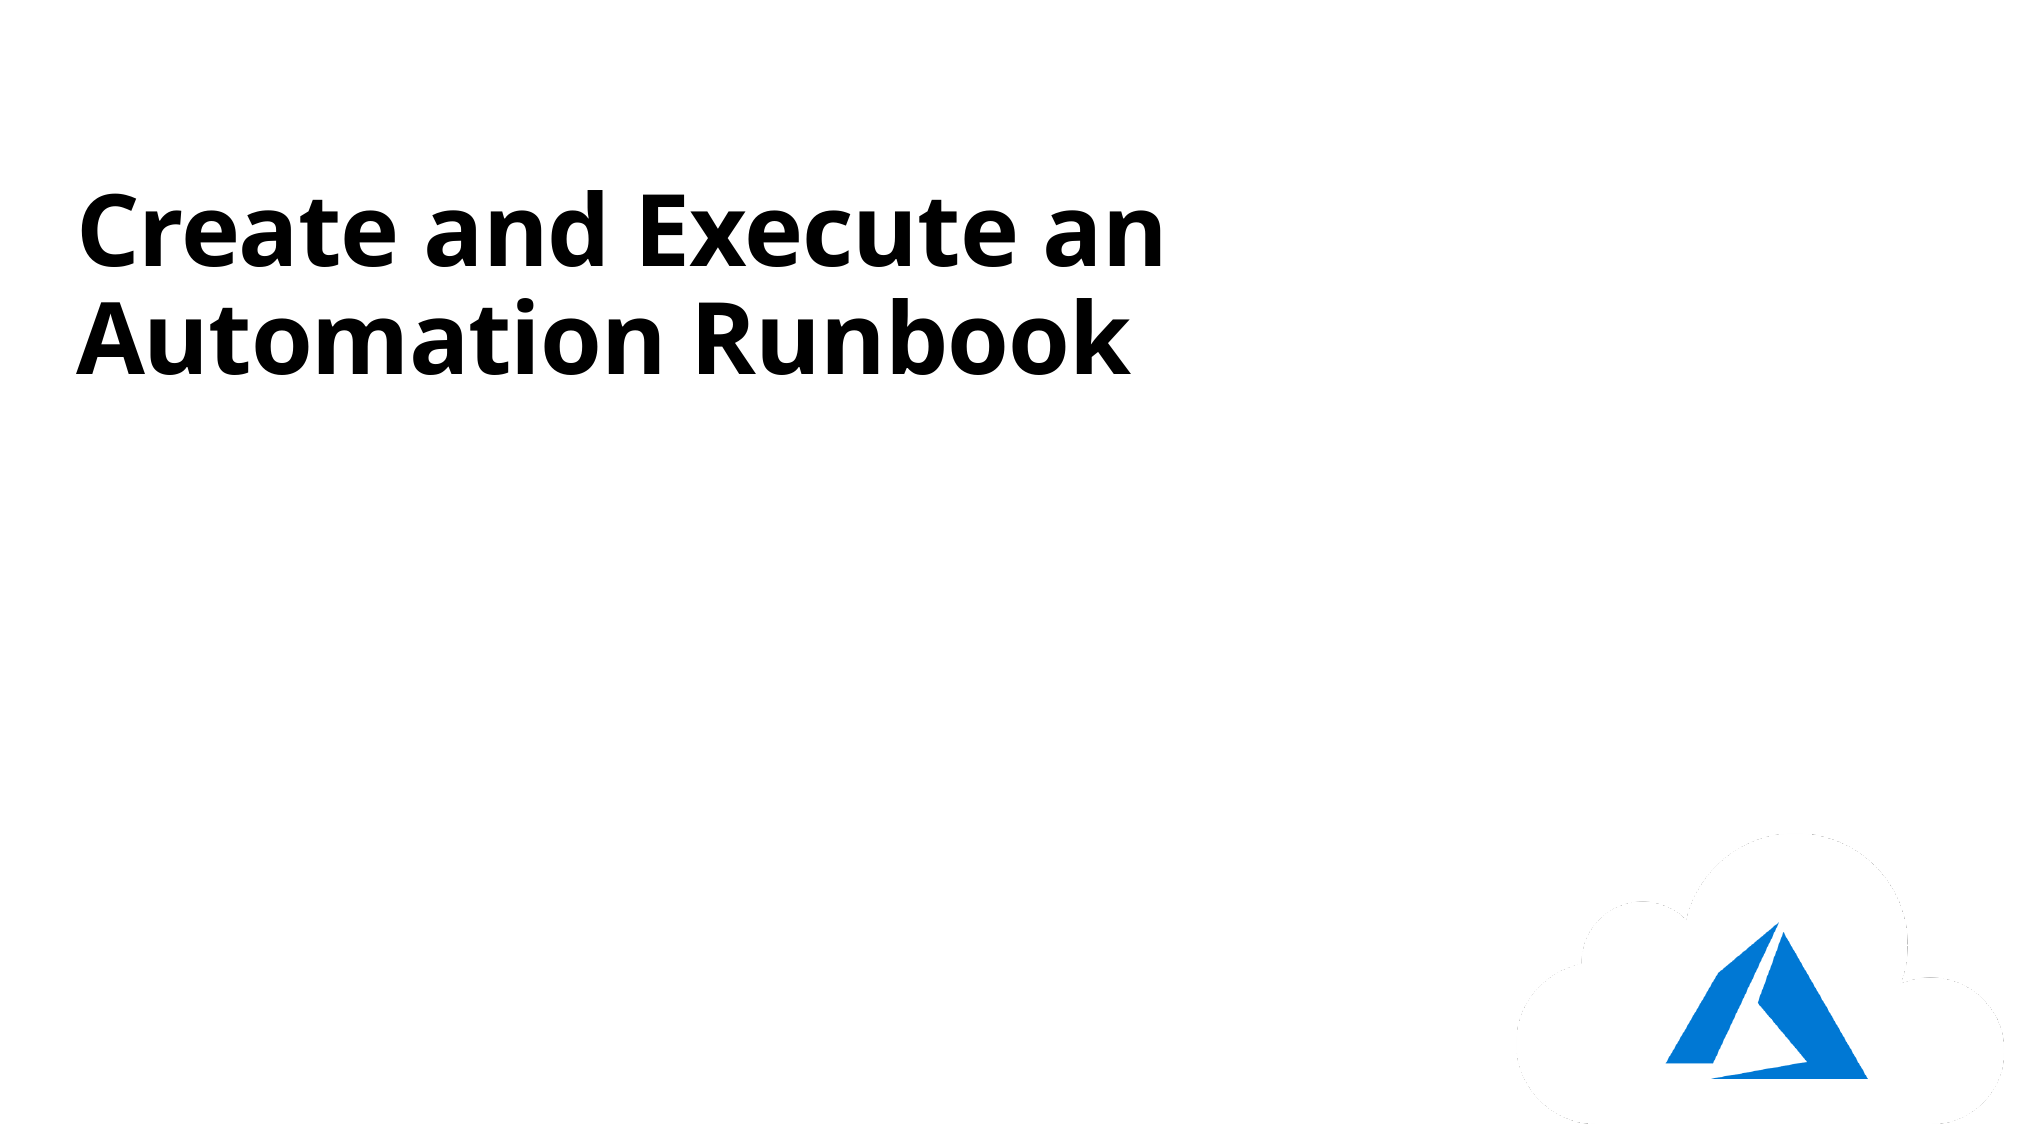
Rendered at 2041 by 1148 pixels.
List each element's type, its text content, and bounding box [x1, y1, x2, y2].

title Create and Execute an Automation Runbook [76, 180, 1656, 776]
picture [1516, 832, 2004, 1124]
